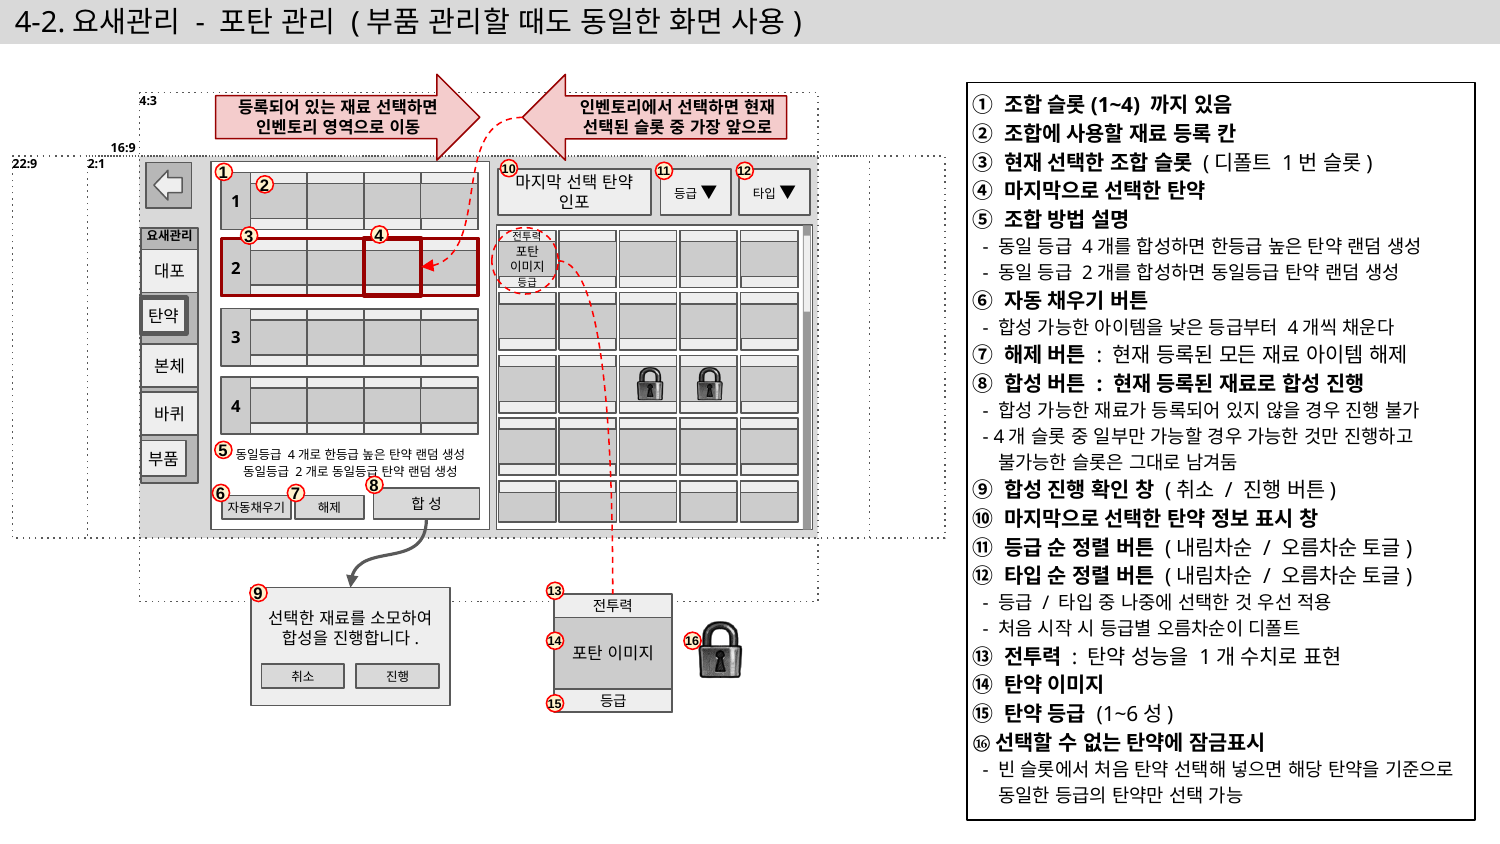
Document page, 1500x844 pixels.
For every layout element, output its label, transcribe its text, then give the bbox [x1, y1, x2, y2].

text_box [211, 194, 490, 530]
text_box [153, 170, 183, 201]
text_box [496, 279, 552, 530]
text_box [499, 401, 552, 413]
text_box 인벤토리에서 선택하면 현재 선택된 슬롯 중 가장 앞으로 [564, 82, 791, 152]
text_box [498, 481, 552, 493]
text_box 마지막 선택 탄약 인포 [527, 169, 651, 215]
text_box [420, 308, 478, 320]
text_box [679, 481, 737, 493]
text_box 요새관리 [140, 388, 199, 392]
text_box [364, 422, 420, 435]
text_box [420, 117, 523, 268]
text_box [203, 434, 234, 465]
text_box [802, 225, 811, 530]
text_box 전투력 [554, 594, 672, 618]
text_box [680, 276, 737, 288]
text_box [740, 367, 798, 401]
text_box 1 [221, 191, 251, 230]
text_box [420, 320, 478, 354]
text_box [644, 155, 675, 186]
text_box [803, 235, 810, 312]
text_box [740, 230, 798, 242]
text_box 전투력 [540, 230, 556, 242]
text_box [307, 172, 363, 184]
text_box [363, 184, 415, 218]
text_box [229, 220, 260, 251]
text_box [239, 161, 415, 172]
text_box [535, 575, 566, 606]
text_box [680, 463, 737, 476]
text_box [498, 430, 552, 476]
text_box [251, 320, 306, 354]
text_box [619, 430, 677, 463]
text_box [680, 401, 685, 413]
text_box [740, 292, 798, 304]
text_box [619, 338, 677, 350]
text_box [307, 354, 363, 366]
text_box 요새관리 [140, 436, 199, 484]
text_box [250, 422, 307, 435]
text_box [619, 401, 626, 413]
text_box [251, 376, 306, 389]
text_box [363, 376, 420, 389]
text_box [495, 227, 559, 295]
text_box 본체 [140, 344, 199, 388]
text_box [523, 74, 566, 161]
text_box [619, 292, 677, 304]
text_box [363, 389, 420, 434]
text_box [422, 274, 478, 296]
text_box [672, 625, 703, 656]
text_box [420, 389, 478, 422]
text_box [251, 354, 306, 366]
text_box 합 성 [373, 487, 480, 520]
text_box [619, 242, 677, 276]
text_box [740, 242, 798, 276]
text_box [619, 355, 677, 367]
text_box [363, 320, 420, 366]
text_box [679, 292, 738, 350]
text_box [679, 230, 738, 288]
text_box [221, 238, 363, 296]
text_box [251, 218, 306, 230]
text_box [740, 417, 798, 430]
text_box 등록되어 있는 재료 선택하면 인벤토리 영역으로 이동 [225, 82, 451, 152]
text_box [307, 308, 363, 320]
text_box [498, 367, 552, 413]
text_box [559, 230, 616, 242]
picture [684, 611, 756, 689]
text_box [557, 260, 613, 595]
text_box [679, 481, 738, 523]
text_box [420, 422, 478, 435]
text_box [364, 354, 420, 366]
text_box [724, 155, 755, 186]
text_box [251, 184, 306, 218]
text_box 요새관리 [140, 227, 199, 249]
text_box [740, 401, 798, 413]
text_box [619, 417, 677, 430]
picture [628, 360, 672, 407]
text_box 부품 [140, 440, 187, 477]
text_box [306, 376, 363, 434]
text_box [353, 515, 423, 592]
text_box [680, 338, 737, 350]
picture [687, 360, 731, 407]
text_box [498, 304, 552, 350]
text_box [679, 355, 737, 367]
text_box [363, 172, 415, 184]
text_box [451, 88, 478, 115]
text_box [740, 304, 798, 338]
text_box 해제 [294, 495, 364, 520]
text_box [619, 481, 677, 493]
text_box [498, 417, 552, 430]
text_box [679, 292, 737, 304]
text_box [679, 417, 738, 476]
text_box [146, 162, 192, 208]
text_box 타입 ▼ [739, 169, 810, 215]
text_box [420, 354, 478, 366]
text_box 포탄 이미지 [554, 594, 673, 713]
text_box [679, 417, 737, 430]
text_box [251, 389, 306, 422]
text_box [278, 172, 306, 184]
text_box [499, 463, 552, 476]
text_box [215, 95, 225, 139]
text_box [619, 493, 677, 523]
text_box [359, 219, 390, 250]
text_box [740, 338, 798, 350]
text_box [740, 463, 798, 476]
text_box [740, 481, 798, 493]
text_box [619, 276, 677, 288]
text_box [740, 276, 798, 288]
text_box [307, 218, 361, 230]
text_box 대포 [140, 249, 199, 293]
text_box [306, 308, 363, 366]
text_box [238, 577, 269, 609]
text_box 등급 [567, 688, 672, 713]
text_box 등급 ▼ [660, 169, 732, 215]
text_box 자동채우기 [221, 495, 292, 520]
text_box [535, 688, 566, 719]
text_box [363, 308, 420, 320]
text_box [619, 230, 677, 242]
text_box [527, 225, 802, 530]
title 4-2.요새관리 - 포탄 관리 (부품 관리할 때도 동일한 화면 사용) [0, 0, 1500, 44]
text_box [354, 469, 385, 500]
text_box [740, 493, 798, 523]
text_box [307, 376, 363, 389]
text_box 선택한 재료를 소모하여 합성을 진행합니다. [250, 587, 451, 706]
text_box [251, 308, 306, 320]
text_box [619, 463, 677, 476]
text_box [535, 625, 566, 656]
text_box [619, 304, 677, 338]
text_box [204, 156, 235, 187]
list ① 조합 슬롯(1~4) 까지 있음 ② 조합에 사용할 재료 등록 칸 ③ 현재 선택한 조합 슬롯 (디폴트 1번 슬롯) ④ 마지막으로 선택한 탄약 ⑤ 조합 방법 설명 - 동일 등급 4개를 합성하면 한등급 높은 탄약 랜덤 생성 - 동일 등급 2개를 합성하면 동일등급 탄약 랜덤 생성 ⑥ 자동 채우기 버튼 - 합성 가능한 아이템을 낮은 등급부터 4개씩 채운다 ⑦ 해제 버튼 : 현재 등록된 모든 재료 아이템 해제 ⑧ 합성 버튼 : 현재 등록된 재료로 합성 진행 - 합성 가능한 재료가 등록되어 있지 않을 경우 진행 불가 - 4개 슬롯 중 일부만 가능할 경우 가능한 것만 진행하고 불가능한 슬롯은 그대로 남겨둠 ⑨ 합성 진행 확인 창 (취소 / 진행 버튼) ⑩ 마지막으로 선택한 탄약 정보 표시 창 ⑪ 등급 순 정렬 버튼 (내림차순 / 오름차순 토글) ⑫ 타입 순 정렬 버튼 (내림차순 / 오름차순 토글) - 등급 / 타입 중 나중에 선택한 것 우선 적용 - 처음 시작 시 등급별 오름차순이 디폴트 ⑬ 전투력 : 탄약 성능을 1개 수치로 표현 ⑭ 탄약 이미지 ⑮ 탄약 등급 (1~6성) ⑯선택할 수 없는 탄약에 잠금표시 - 빈 슬롯에서 처음 탄약 선택해 넣으면 해당 탄약을 기준으로 동일한 등급의 탄약만 선택 가능 [966, 82, 1476, 821]
text_box [499, 338, 552, 350]
text_box [559, 230, 617, 264]
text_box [276, 477, 307, 509]
text_box [619, 367, 623, 401]
text_box [498, 493, 552, 523]
text_box 요새관리 [140, 293, 199, 344]
text_box [306, 172, 363, 230]
text_box 진행 [356, 663, 439, 689]
text_box 4 [221, 376, 251, 434]
text_box [498, 292, 552, 304]
text_box [733, 401, 737, 413]
text_box 3 [221, 308, 251, 366]
text_box [740, 355, 798, 367]
text_box 취소 [261, 663, 345, 689]
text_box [201, 477, 232, 509]
text_box [363, 238, 422, 296]
text_box [679, 230, 737, 242]
text_box 동일등급 4개로 한등급 높은 탄약 랜덤 생성 동일등급 2개로 동일등급 탄약 랜덤 생성 [221, 443, 479, 480]
text_box [498, 355, 552, 367]
text_box [420, 376, 478, 389]
text_box [740, 430, 798, 463]
text_box 바퀴 [140, 392, 199, 436]
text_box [245, 169, 275, 200]
text_box [387, 218, 415, 230]
text_box [436, 74, 445, 82]
text_box [307, 422, 364, 435]
text_box 탄약 [140, 297, 187, 334]
